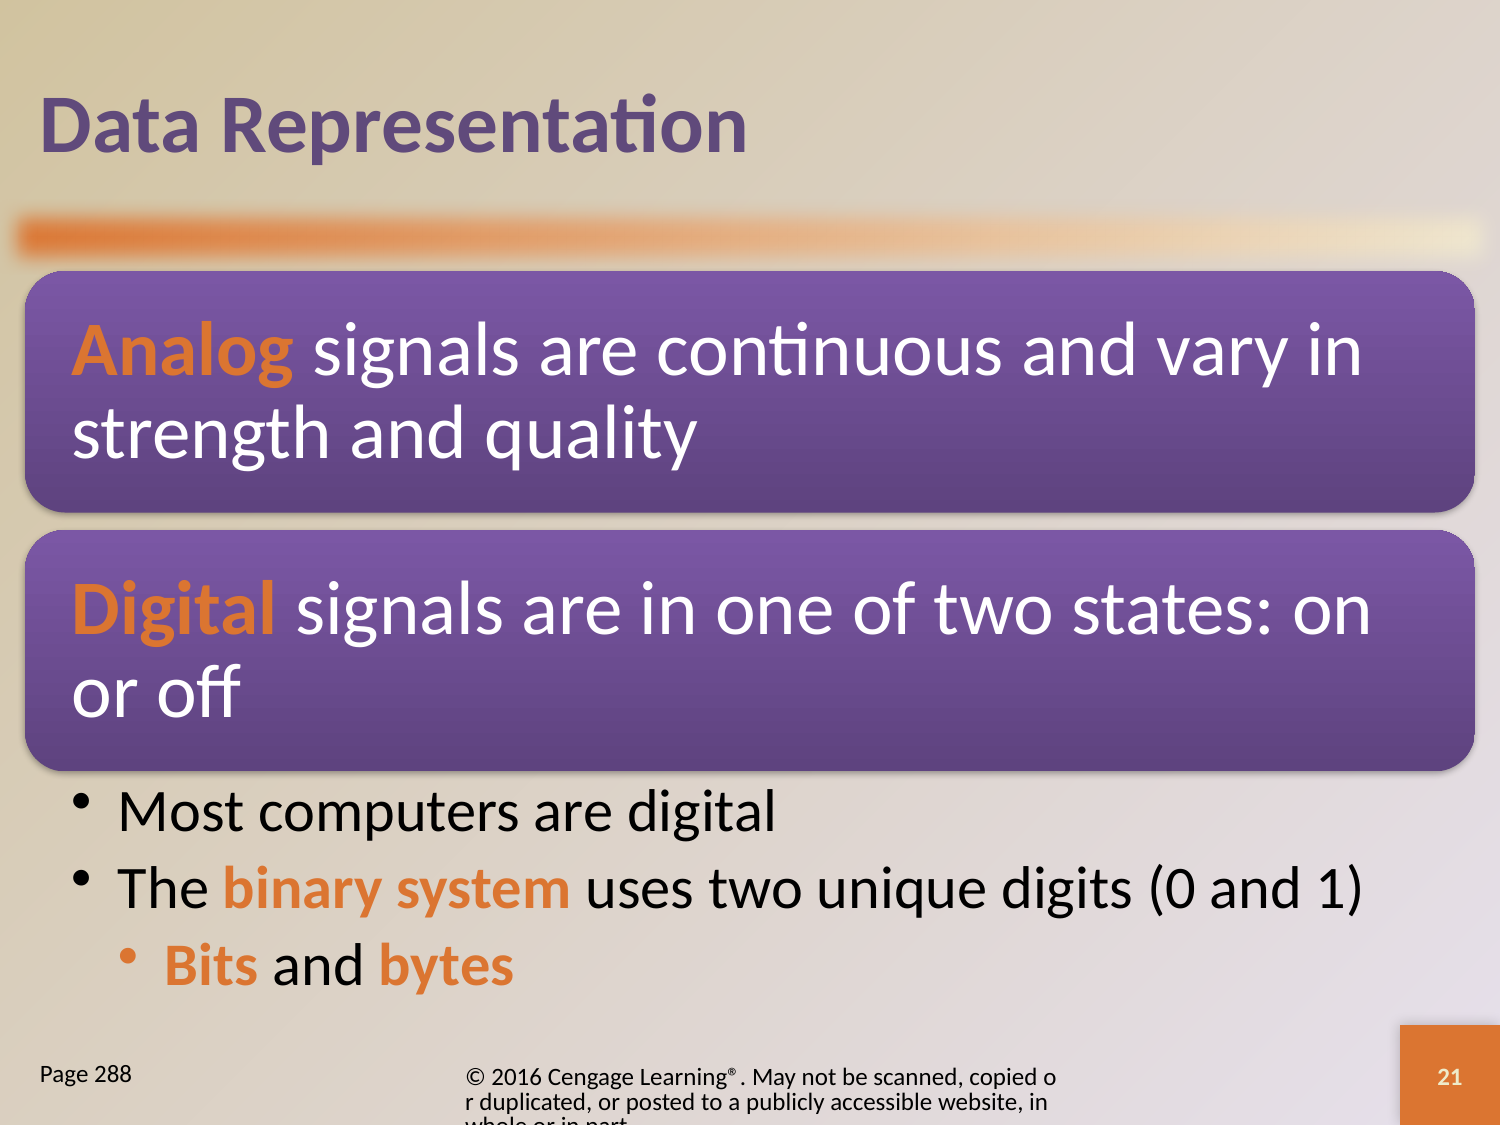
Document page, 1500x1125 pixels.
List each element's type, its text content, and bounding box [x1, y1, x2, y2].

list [24, 262, 1476, 1026]
title Data Representation [24, 24, 1475, 213]
footer © 2016 Cengage Learning®. May not be scanned, copied or duplicated, or posted to a publicly accessible website, in whole or in part. [450, 1037, 1075, 1113]
slide_number 21 [1400, 1025, 1500, 1125]
list Page 288 [24, 1050, 300, 1125]
